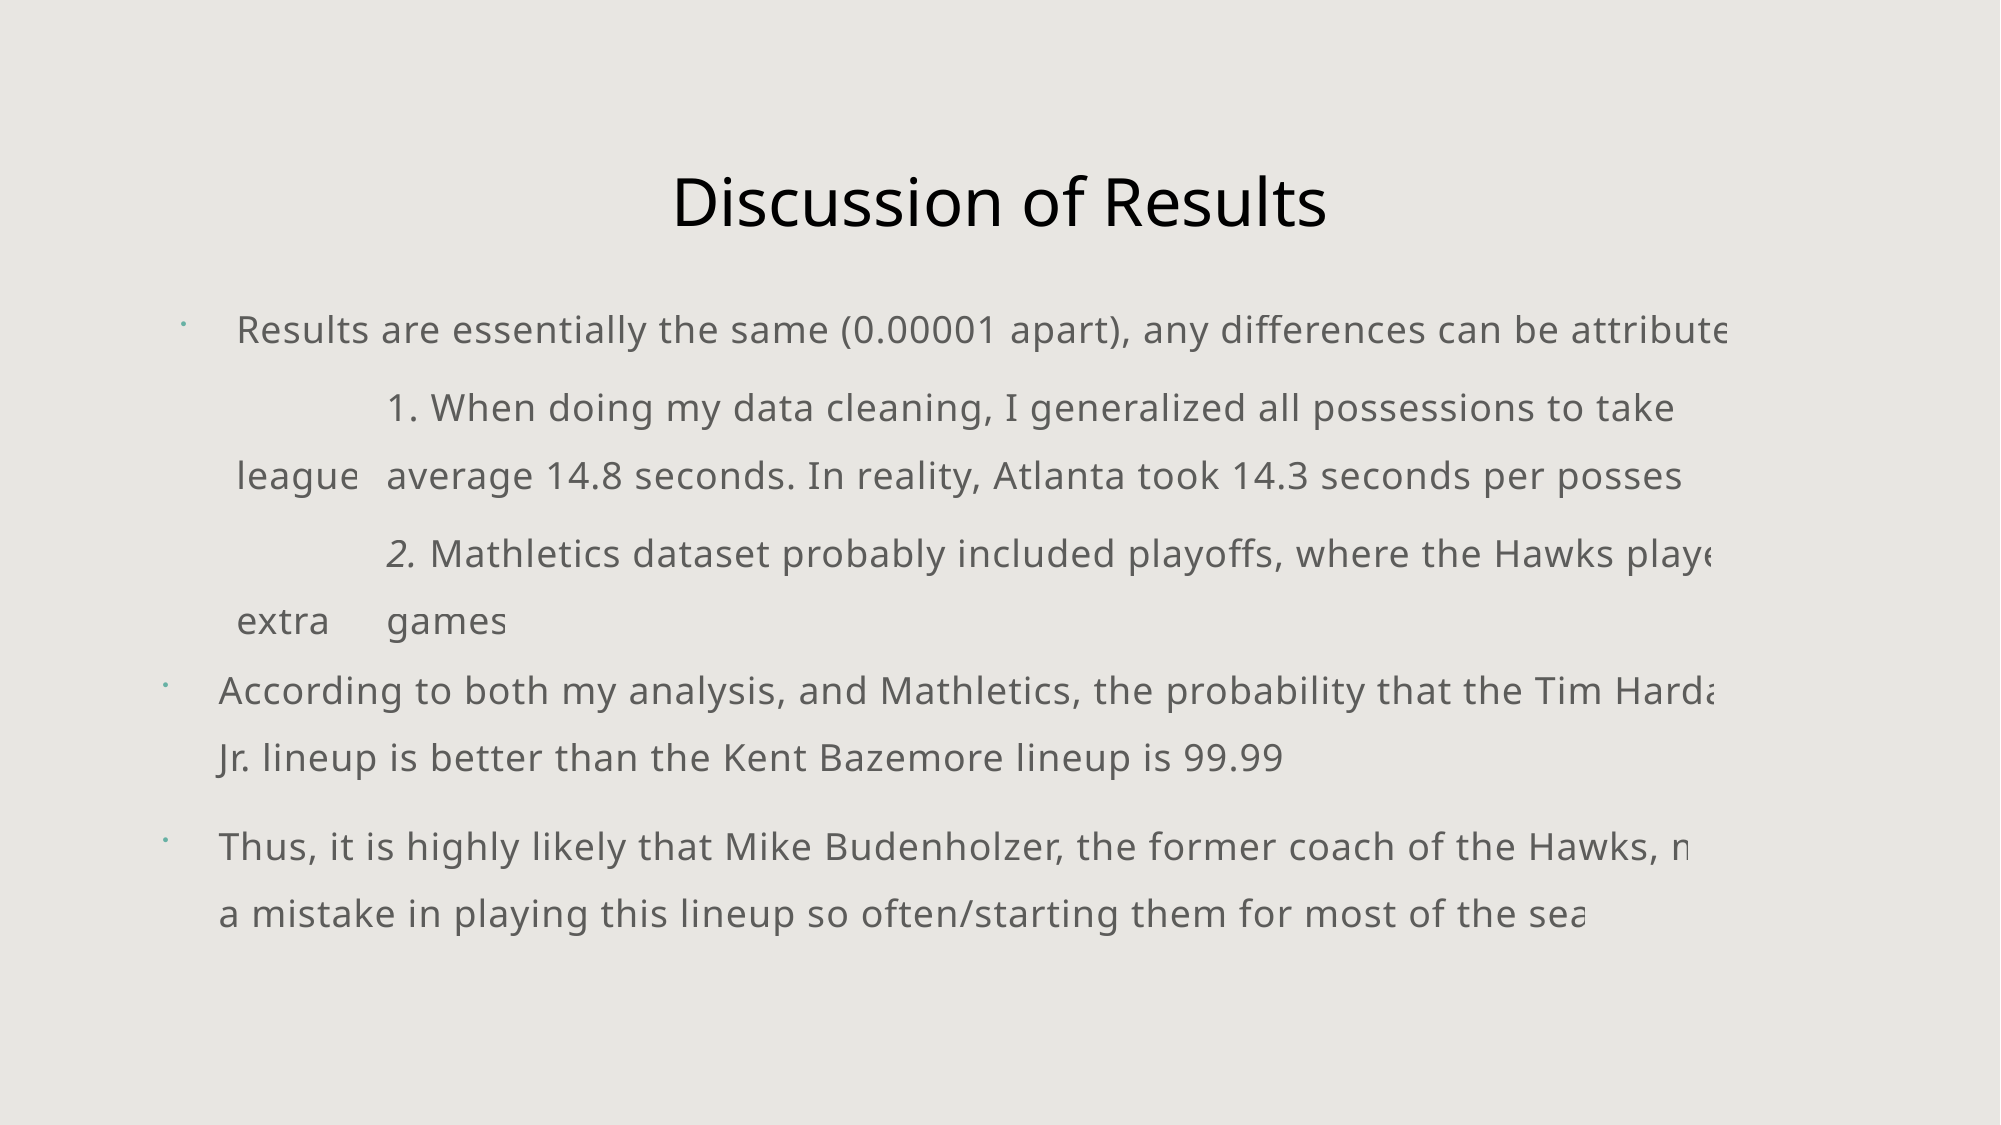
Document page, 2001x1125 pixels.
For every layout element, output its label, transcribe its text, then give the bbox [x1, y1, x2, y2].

text_box According to both my analysis, and Mathletics, the probability that the Tim Hardaway Jr. lineup is better than the Kent Bazemore lineup is 99.991%. Thus, it is highly likely that Mike Budenholzer, the former coach of the Hawks, made a mistake in playing this lineup so often/starting them for most of the season. [144, 636, 1820, 1061]
list Results are essentially the same (0.00001 apart), any differences can be attributed to: 1. When doing my data cleaning, I generalized all possessions to take the league average 14.8 seconds. In reality, Atlanta took 14.3 seconds per possession 2. Mathletics dataset probably included playoffs, where the Hawks played 6 extra games [162, 276, 1838, 700]
title Discussion of Results [162, 64, 1838, 248]
